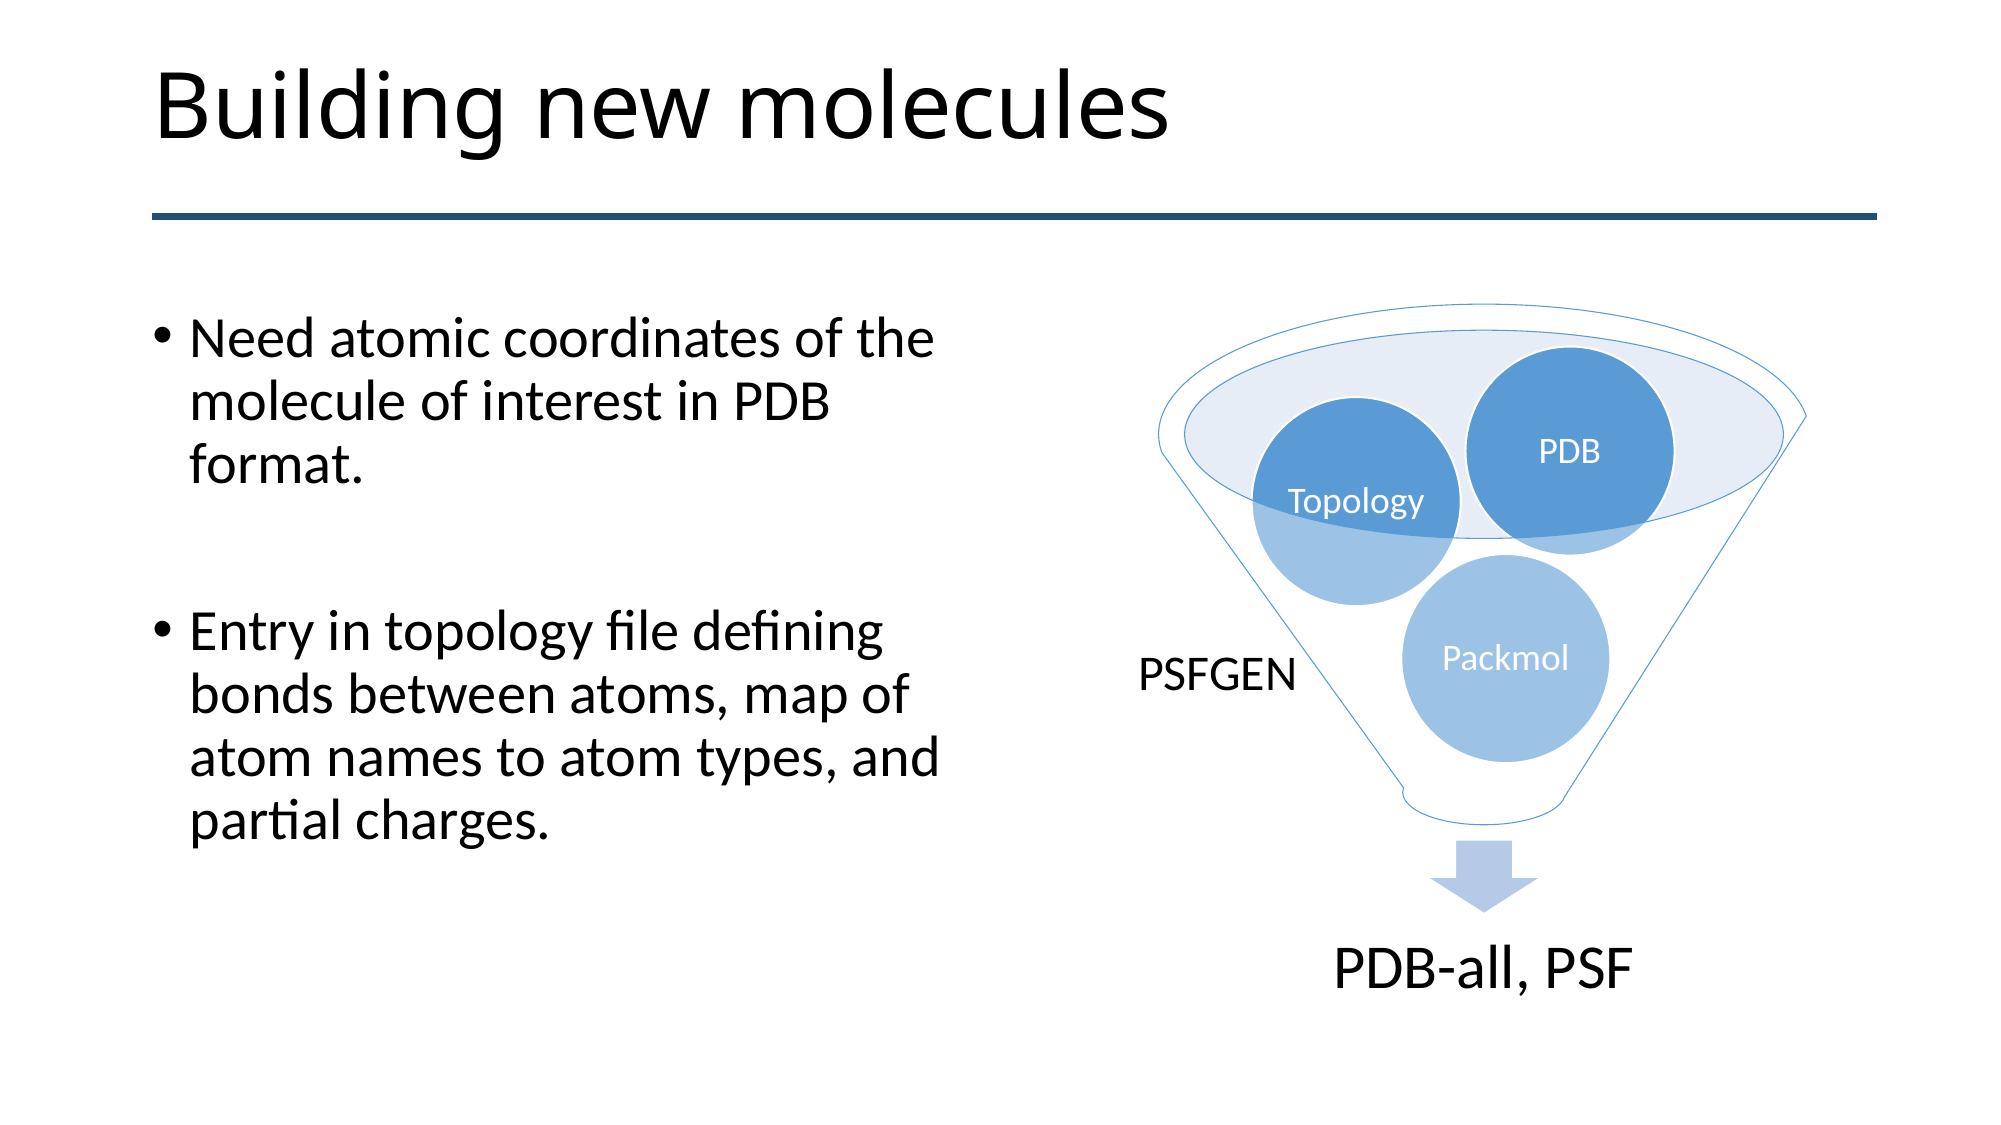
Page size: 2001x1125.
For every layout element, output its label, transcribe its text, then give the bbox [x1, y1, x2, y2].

title Building new molecules [137, 0, 1863, 218]
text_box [972, 299, 1996, 1044]
list Need atomic coordinates of the molecule of interest in PDB format. Entry in topology file defining bonds between atoms, map of atom names to atom types, and partial charges. [137, 299, 972, 1014]
